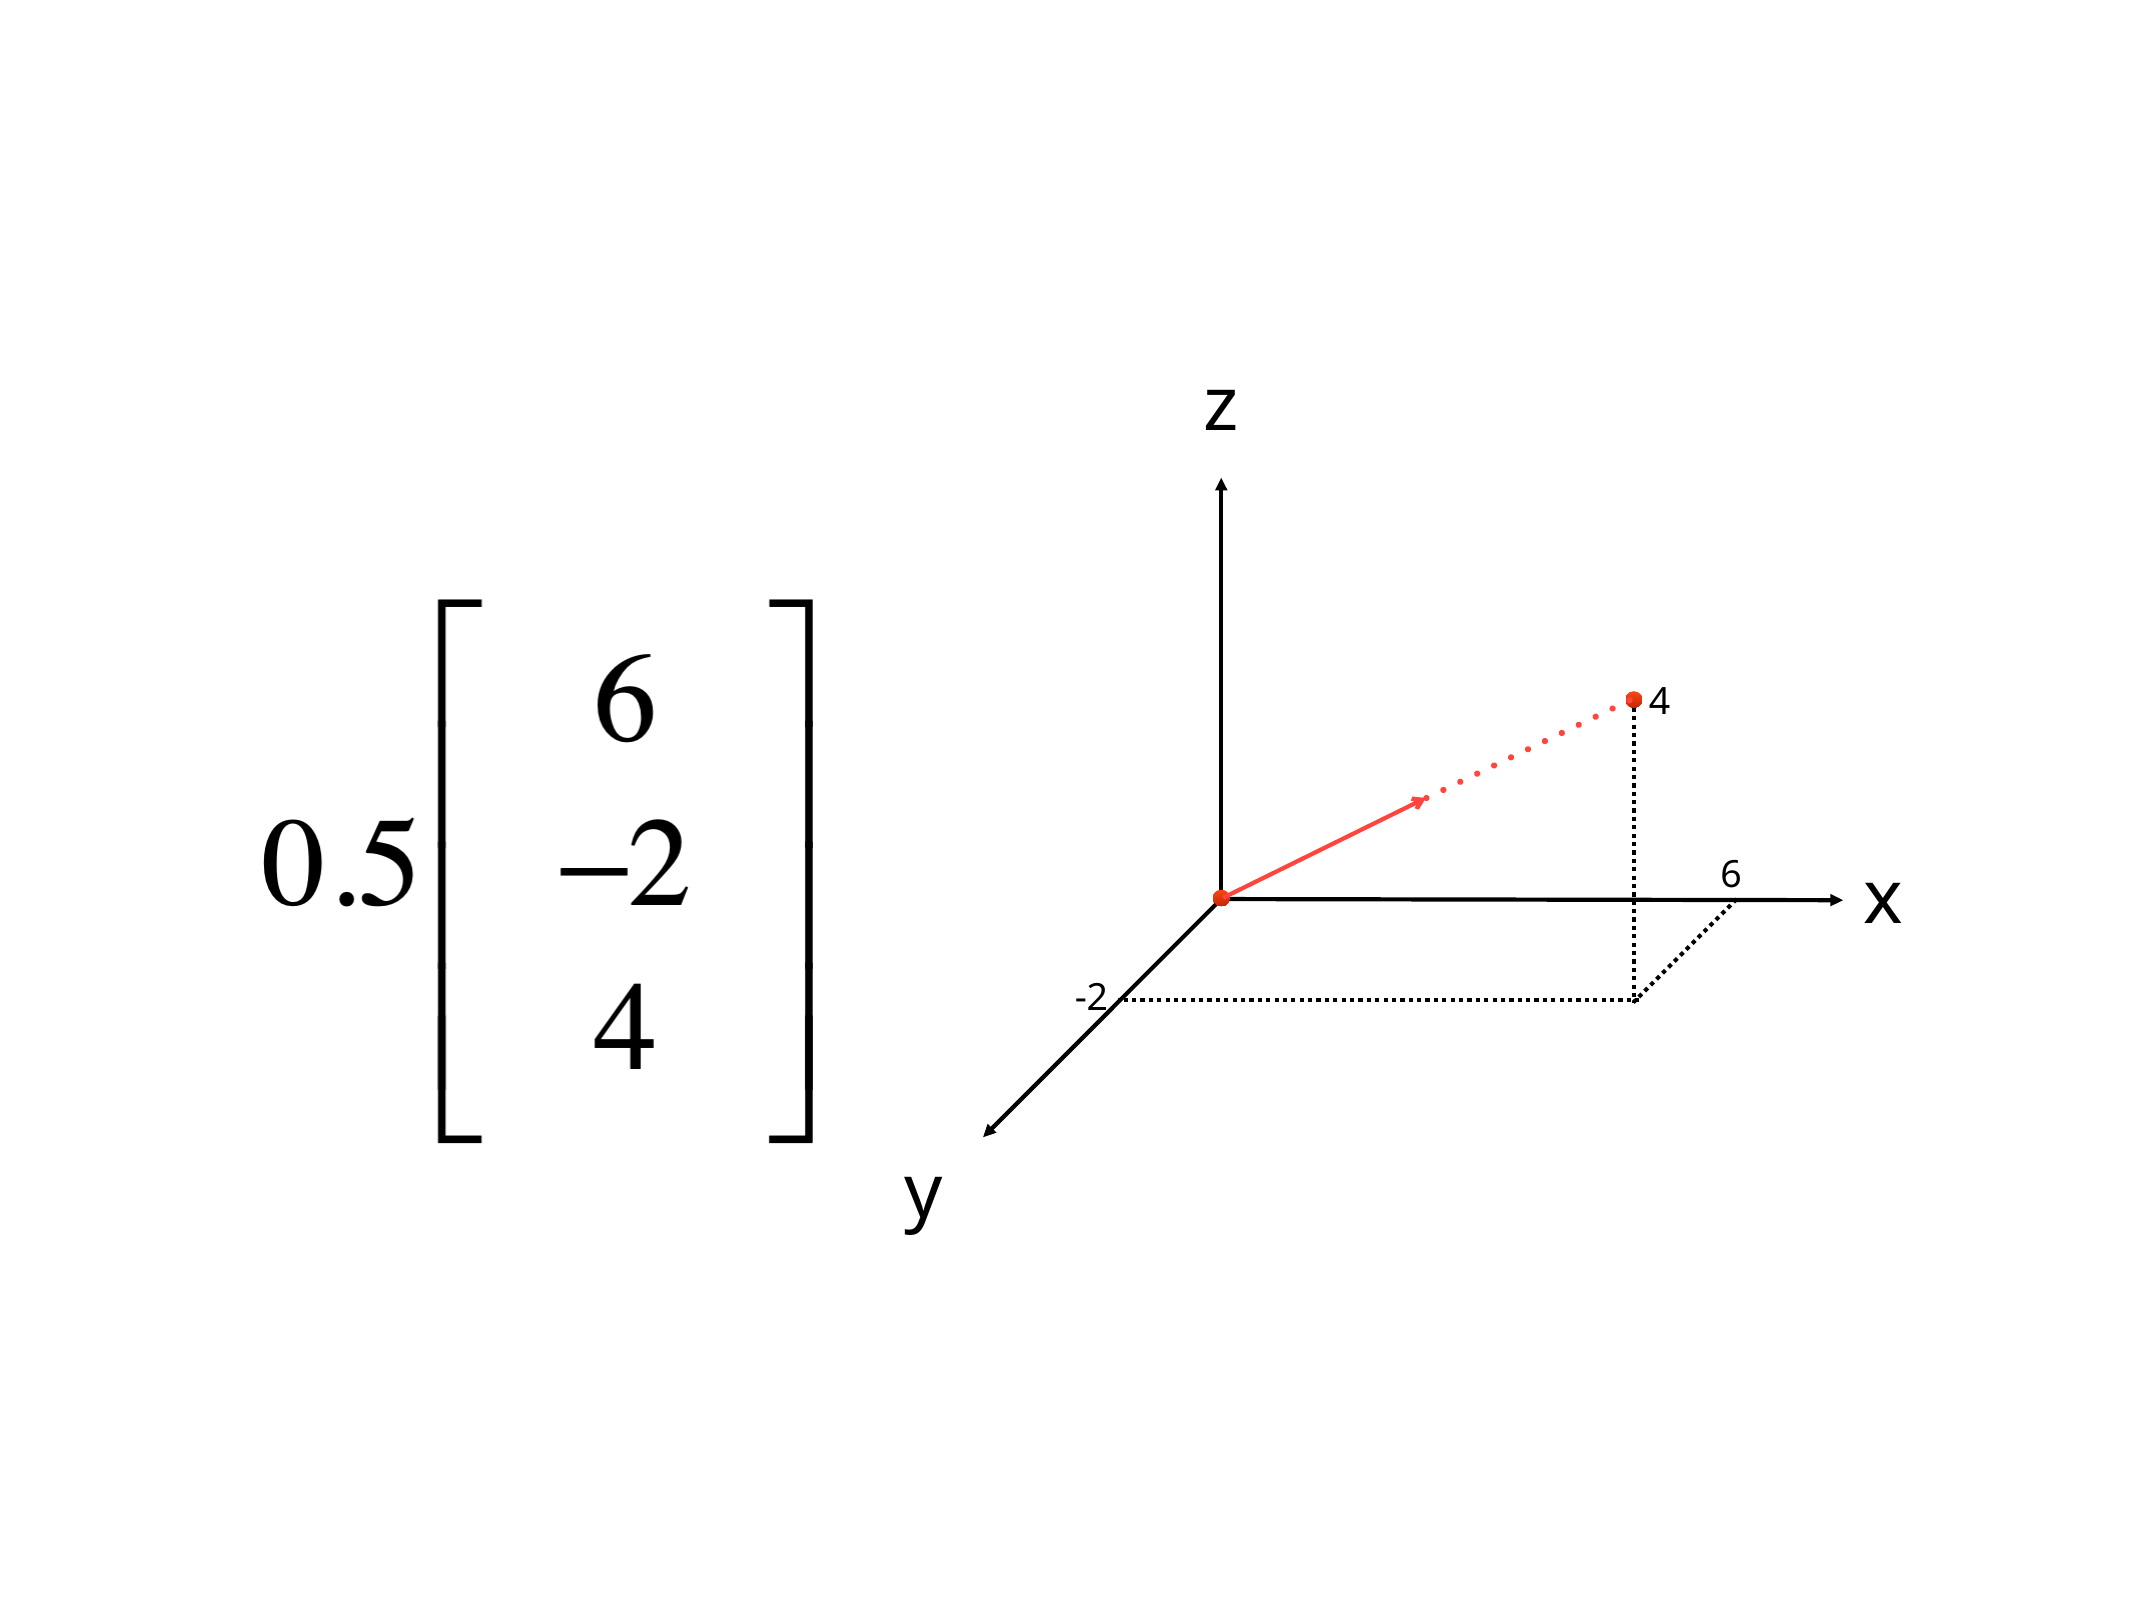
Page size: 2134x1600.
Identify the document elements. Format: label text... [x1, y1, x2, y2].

text_box -2 [1066, 964, 1117, 1027]
text_box [1215, 477, 1228, 889]
text_box 4 [1640, 668, 1679, 731]
text_box [1751, 893, 1843, 907]
text_box y [895, 1134, 951, 1241]
text_box 6 [1711, 841, 1751, 903]
picture [245, 568, 835, 1168]
text_box [1223, 797, 1426, 898]
text_box x [1855, 840, 1912, 948]
text_box [983, 1027, 1094, 1138]
text_box z [1195, 347, 1248, 454]
text_box [1212, 889, 1230, 907]
text_box [1625, 691, 1640, 708]
